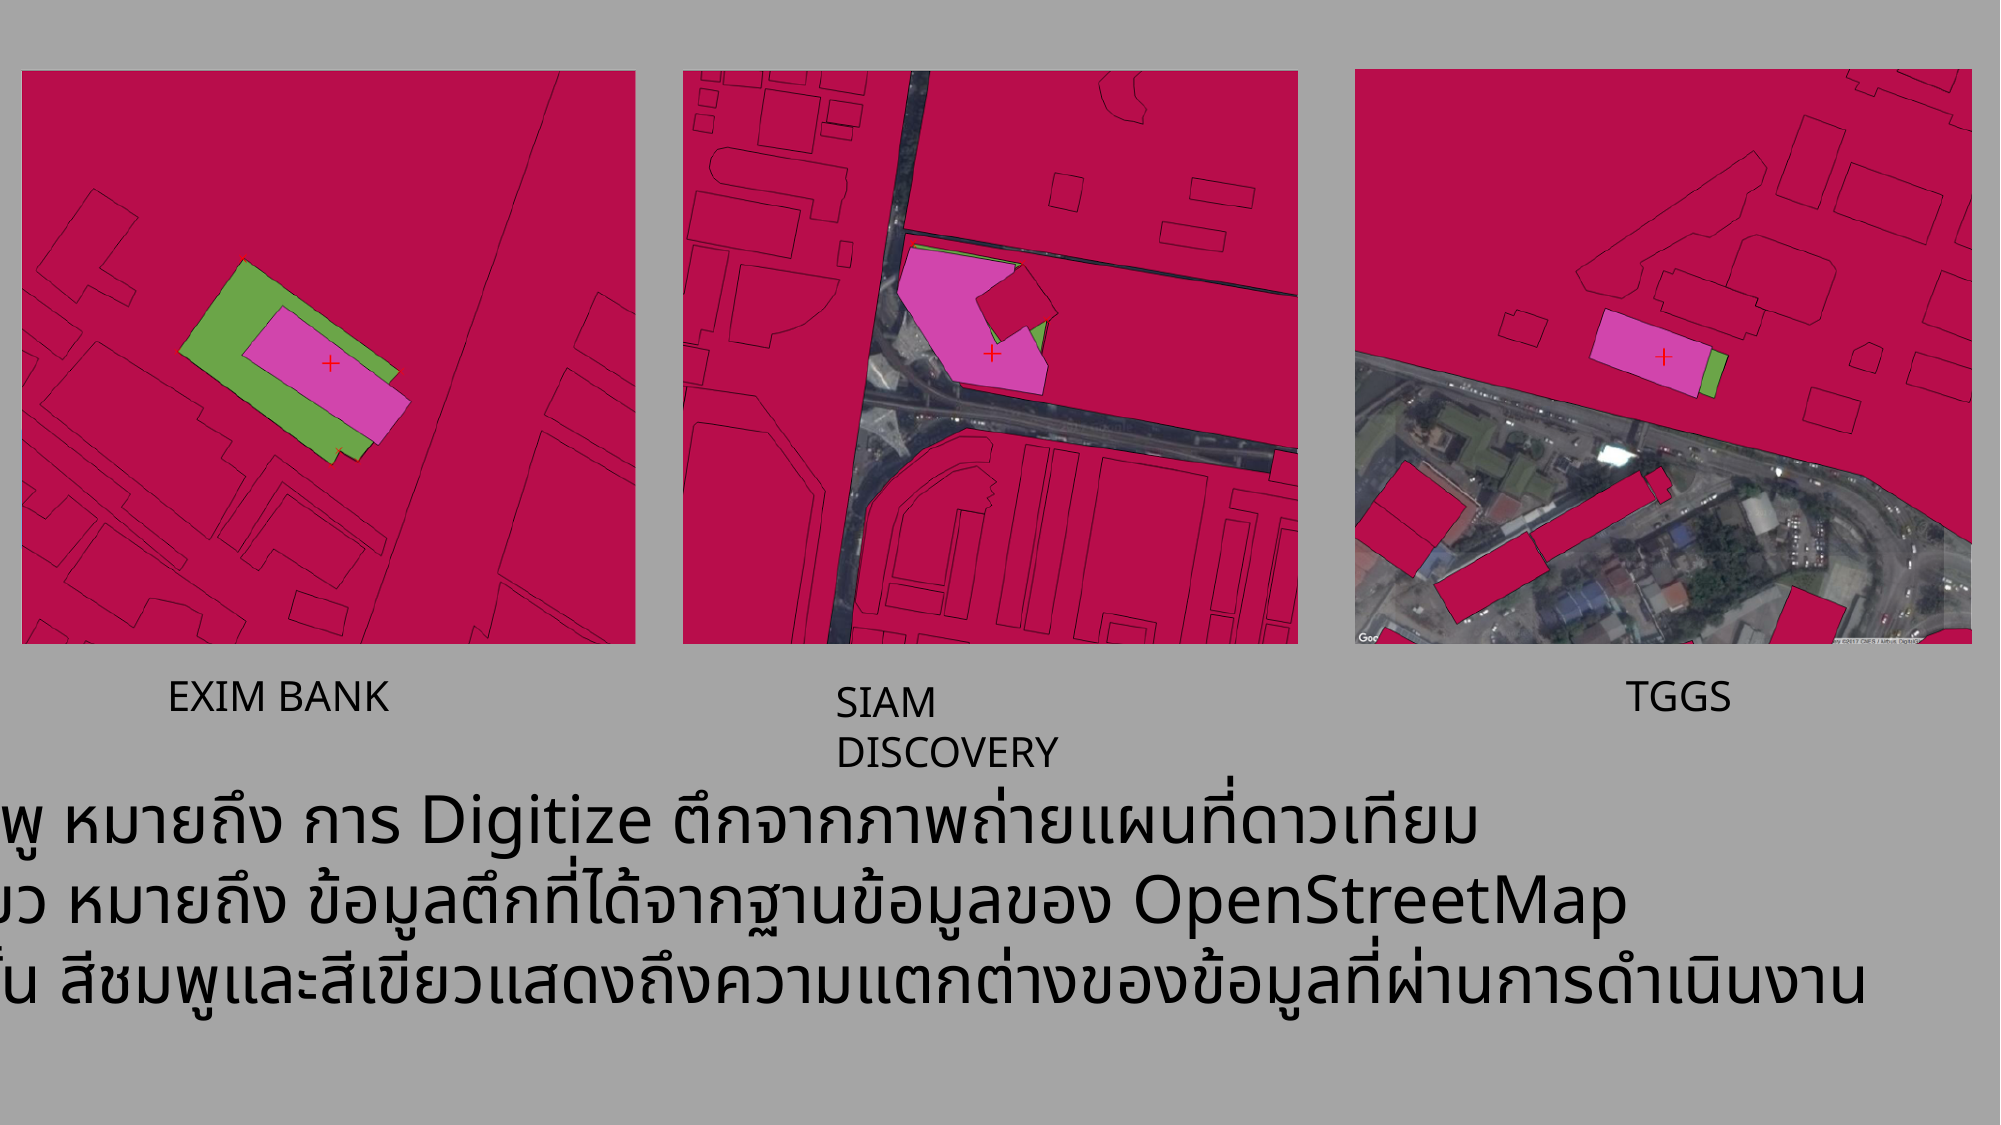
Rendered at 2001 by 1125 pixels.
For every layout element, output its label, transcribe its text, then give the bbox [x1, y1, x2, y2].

text_box EXIM BANK [152, 662, 404, 728]
text_box สีชมพู หมายถึง การ Digitize ตึกจากภาพถ่ายแผนที่ดาวเทียม สีเขียว หมายถึง ข้อมูลตึกที่ได้จากฐานข้อมูลของ OpenStreetMap ดังนั้น สีชมพูและสีเขียวแสดงถึงความแตกต่างของข้อมูลที่ผ่านการดำเนินงาน [0, 769, 1885, 1025]
picture [683, 69, 1298, 644]
text_box SIAM DISCOVERY [820, 668, 1115, 769]
text_box TGGS [1611, 662, 1905, 728]
picture [21, 69, 636, 644]
picture [1354, 69, 1972, 644]
